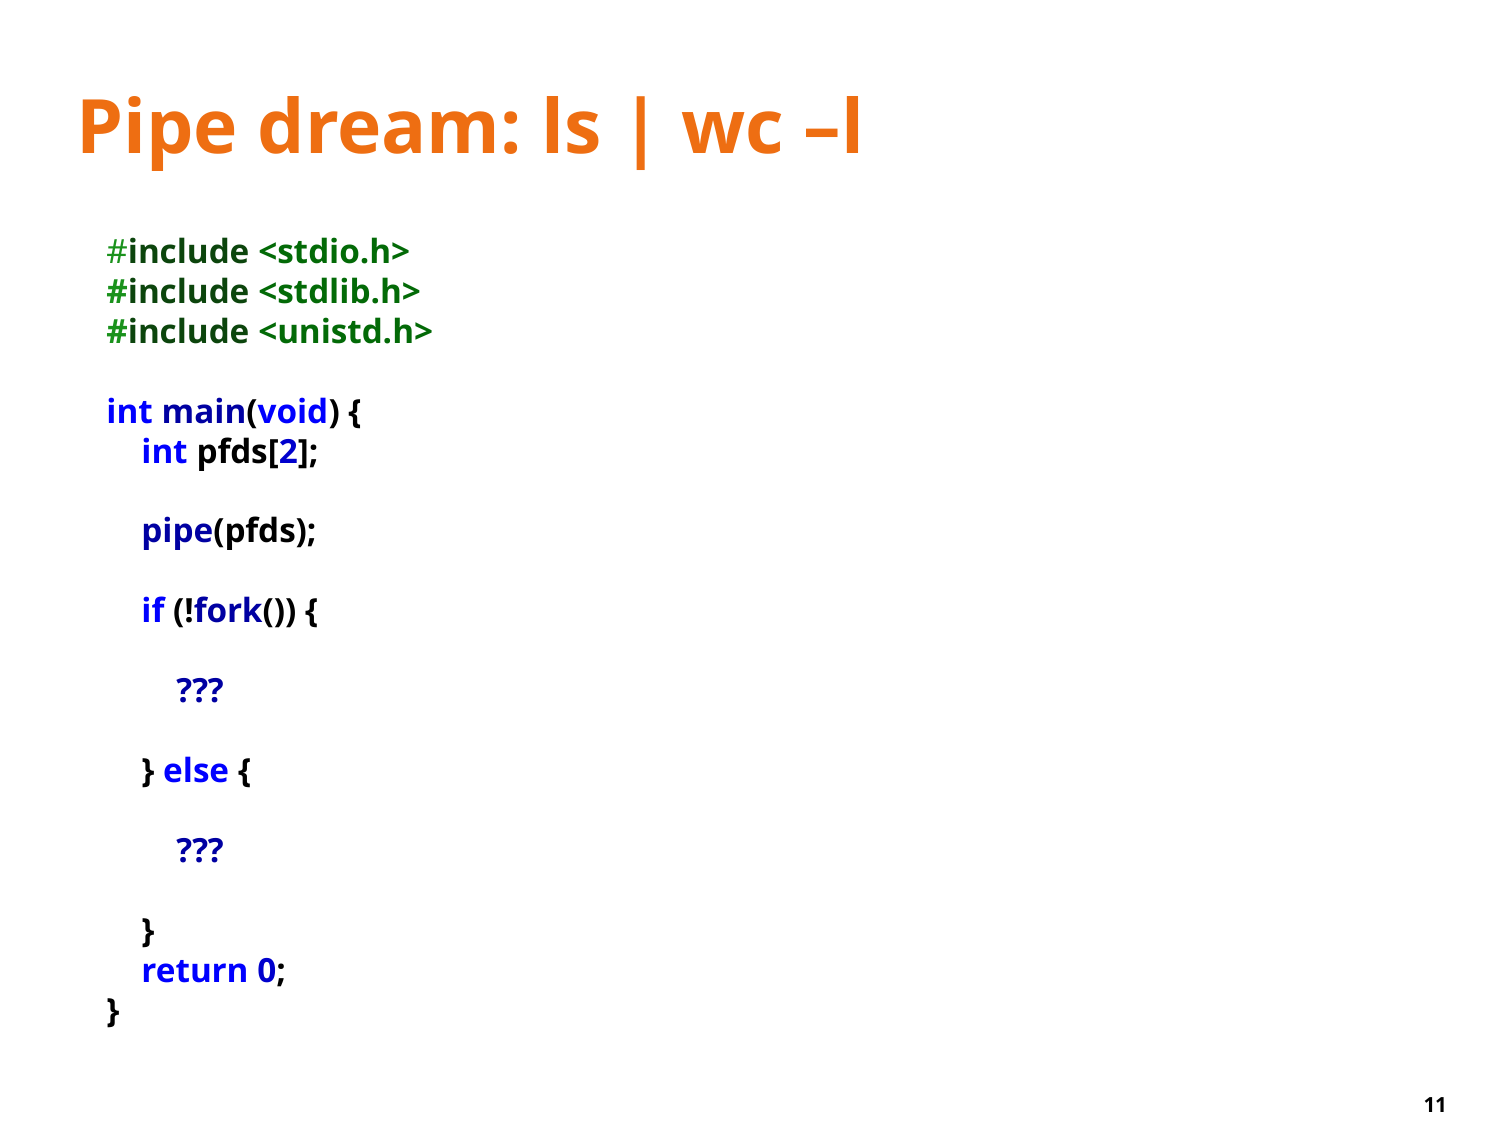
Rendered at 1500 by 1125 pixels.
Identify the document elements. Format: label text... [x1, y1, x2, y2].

text_box #include <stdio.h> #include <stdlib.h> #include <unistd.h> int main(void) { int pfds[2]; pipe(pfds); if (!fork()) { ??? } else { ??? } return 0; } [91, 222, 449, 1037]
title Pipe dream: ls | wc –l [61, 60, 1438, 187]
